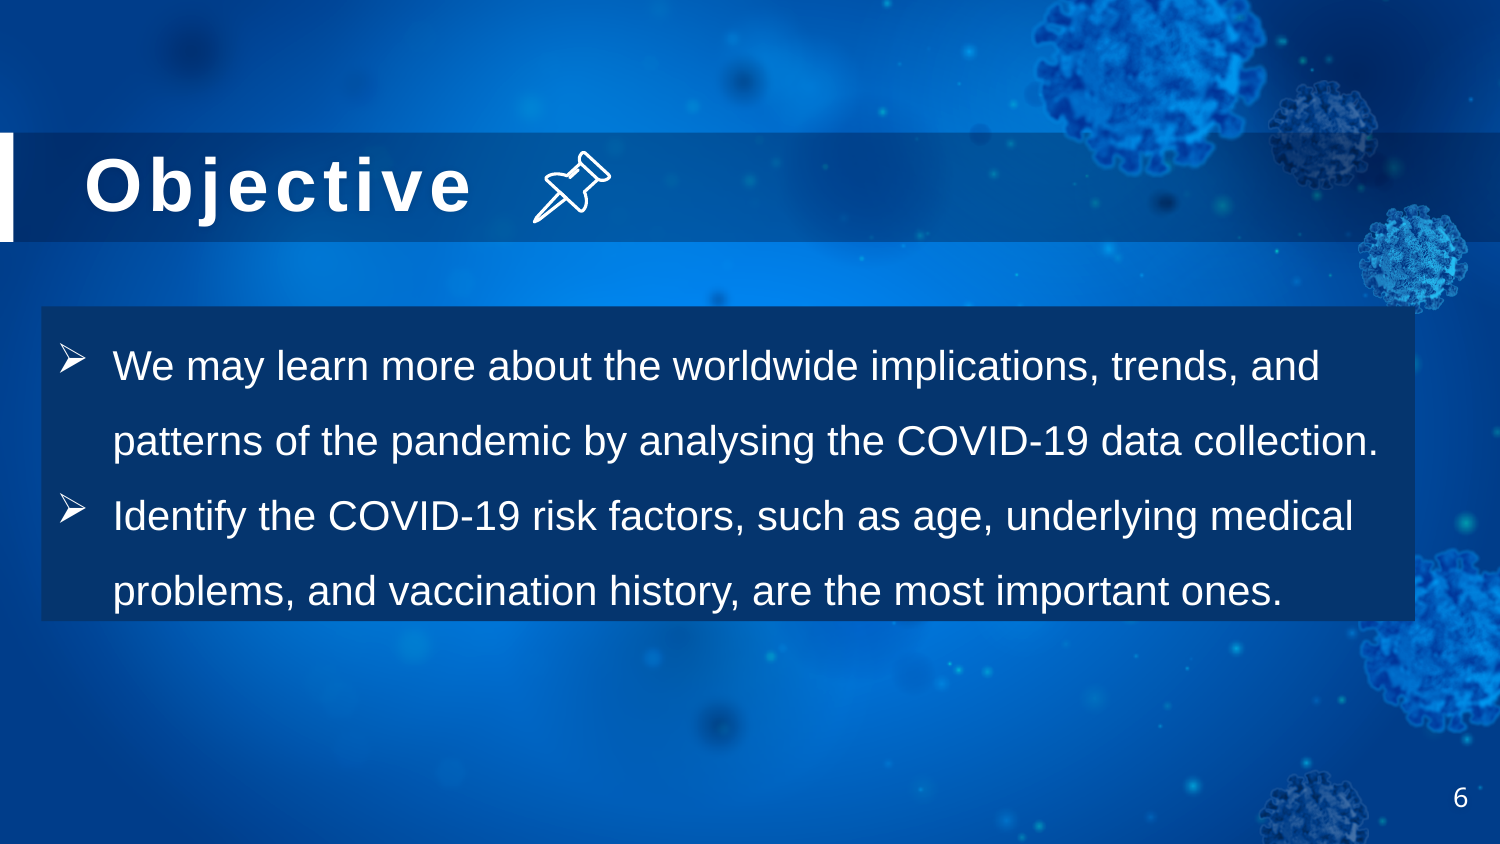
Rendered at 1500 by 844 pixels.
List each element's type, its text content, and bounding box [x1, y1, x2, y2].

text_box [534, 152, 610, 223]
slide_number 6 [1378, 766, 1469, 832]
text_box We may learn more about the worldwide implications, trends, and patterns of the pandemic by analysing the COVID-19 data collection. Identify the COVID-19 risk factors, such as age, underlying medical problems, and vaccination history, are the most important ones. [41, 306, 1415, 622]
picture [0, 0, 1500, 844]
title Objective [84, 132, 1130, 242]
